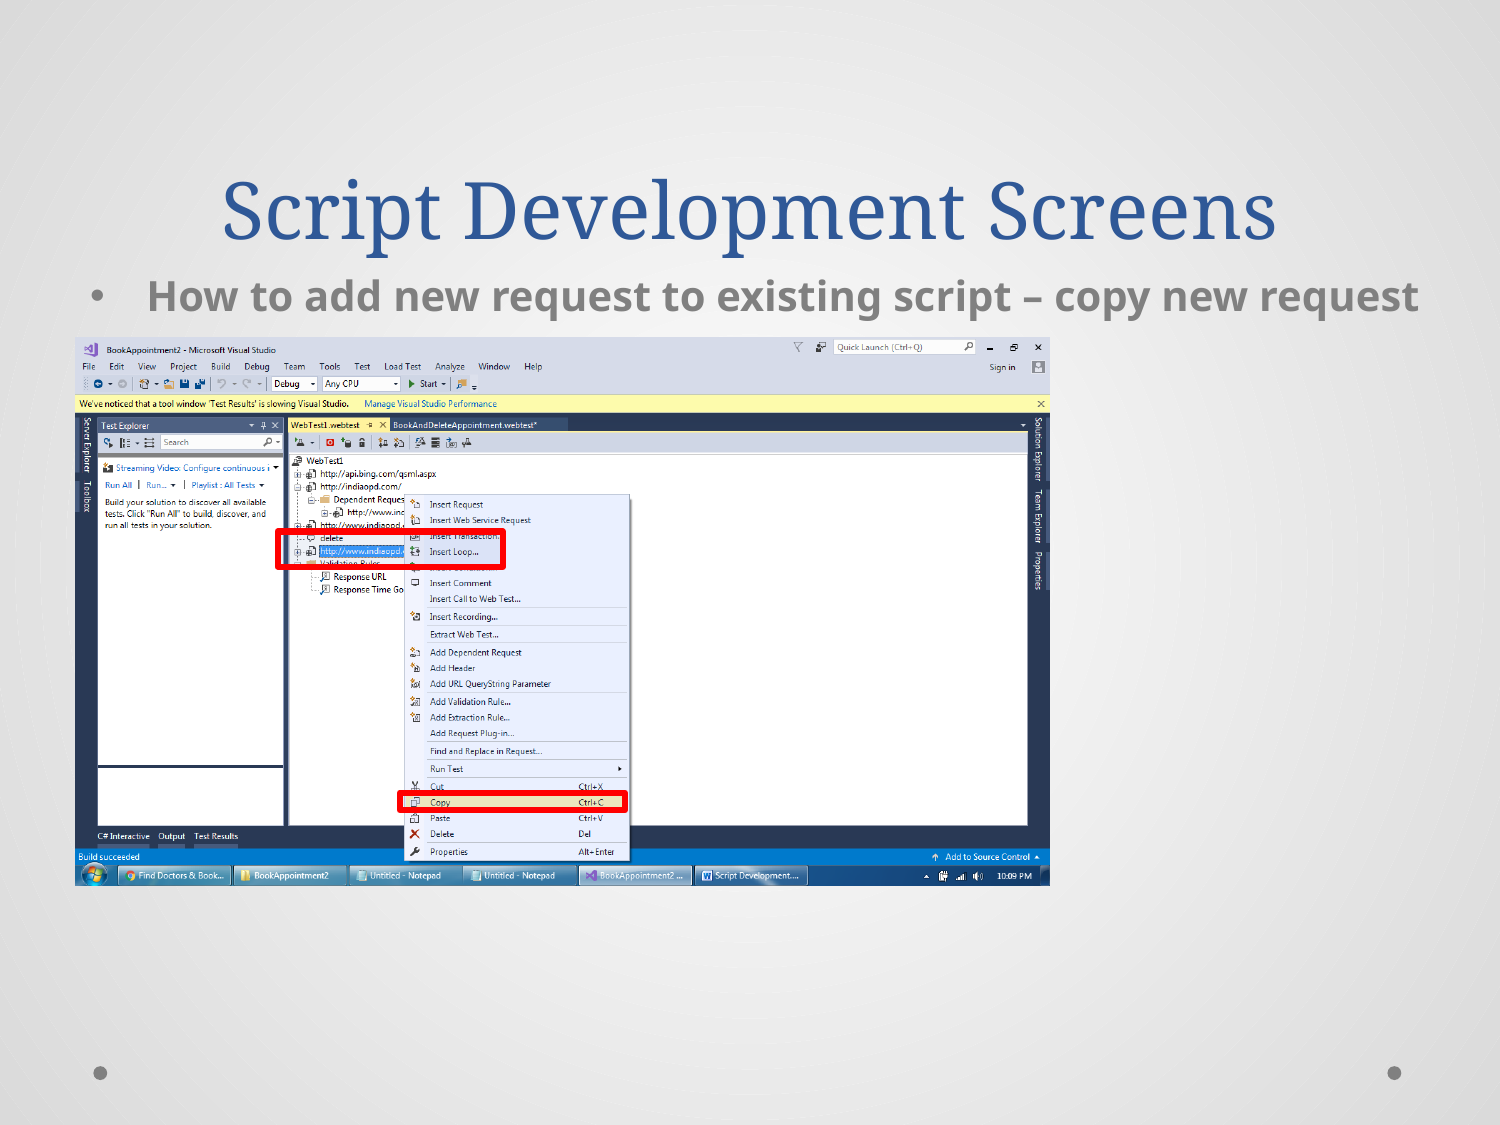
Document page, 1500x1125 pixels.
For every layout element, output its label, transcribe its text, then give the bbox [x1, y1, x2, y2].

title Script Development Screens [75, 0, 1425, 262]
picture [74, 337, 1051, 886]
list How to add new request to existing script – copy new request [75, 262, 1450, 1063]
